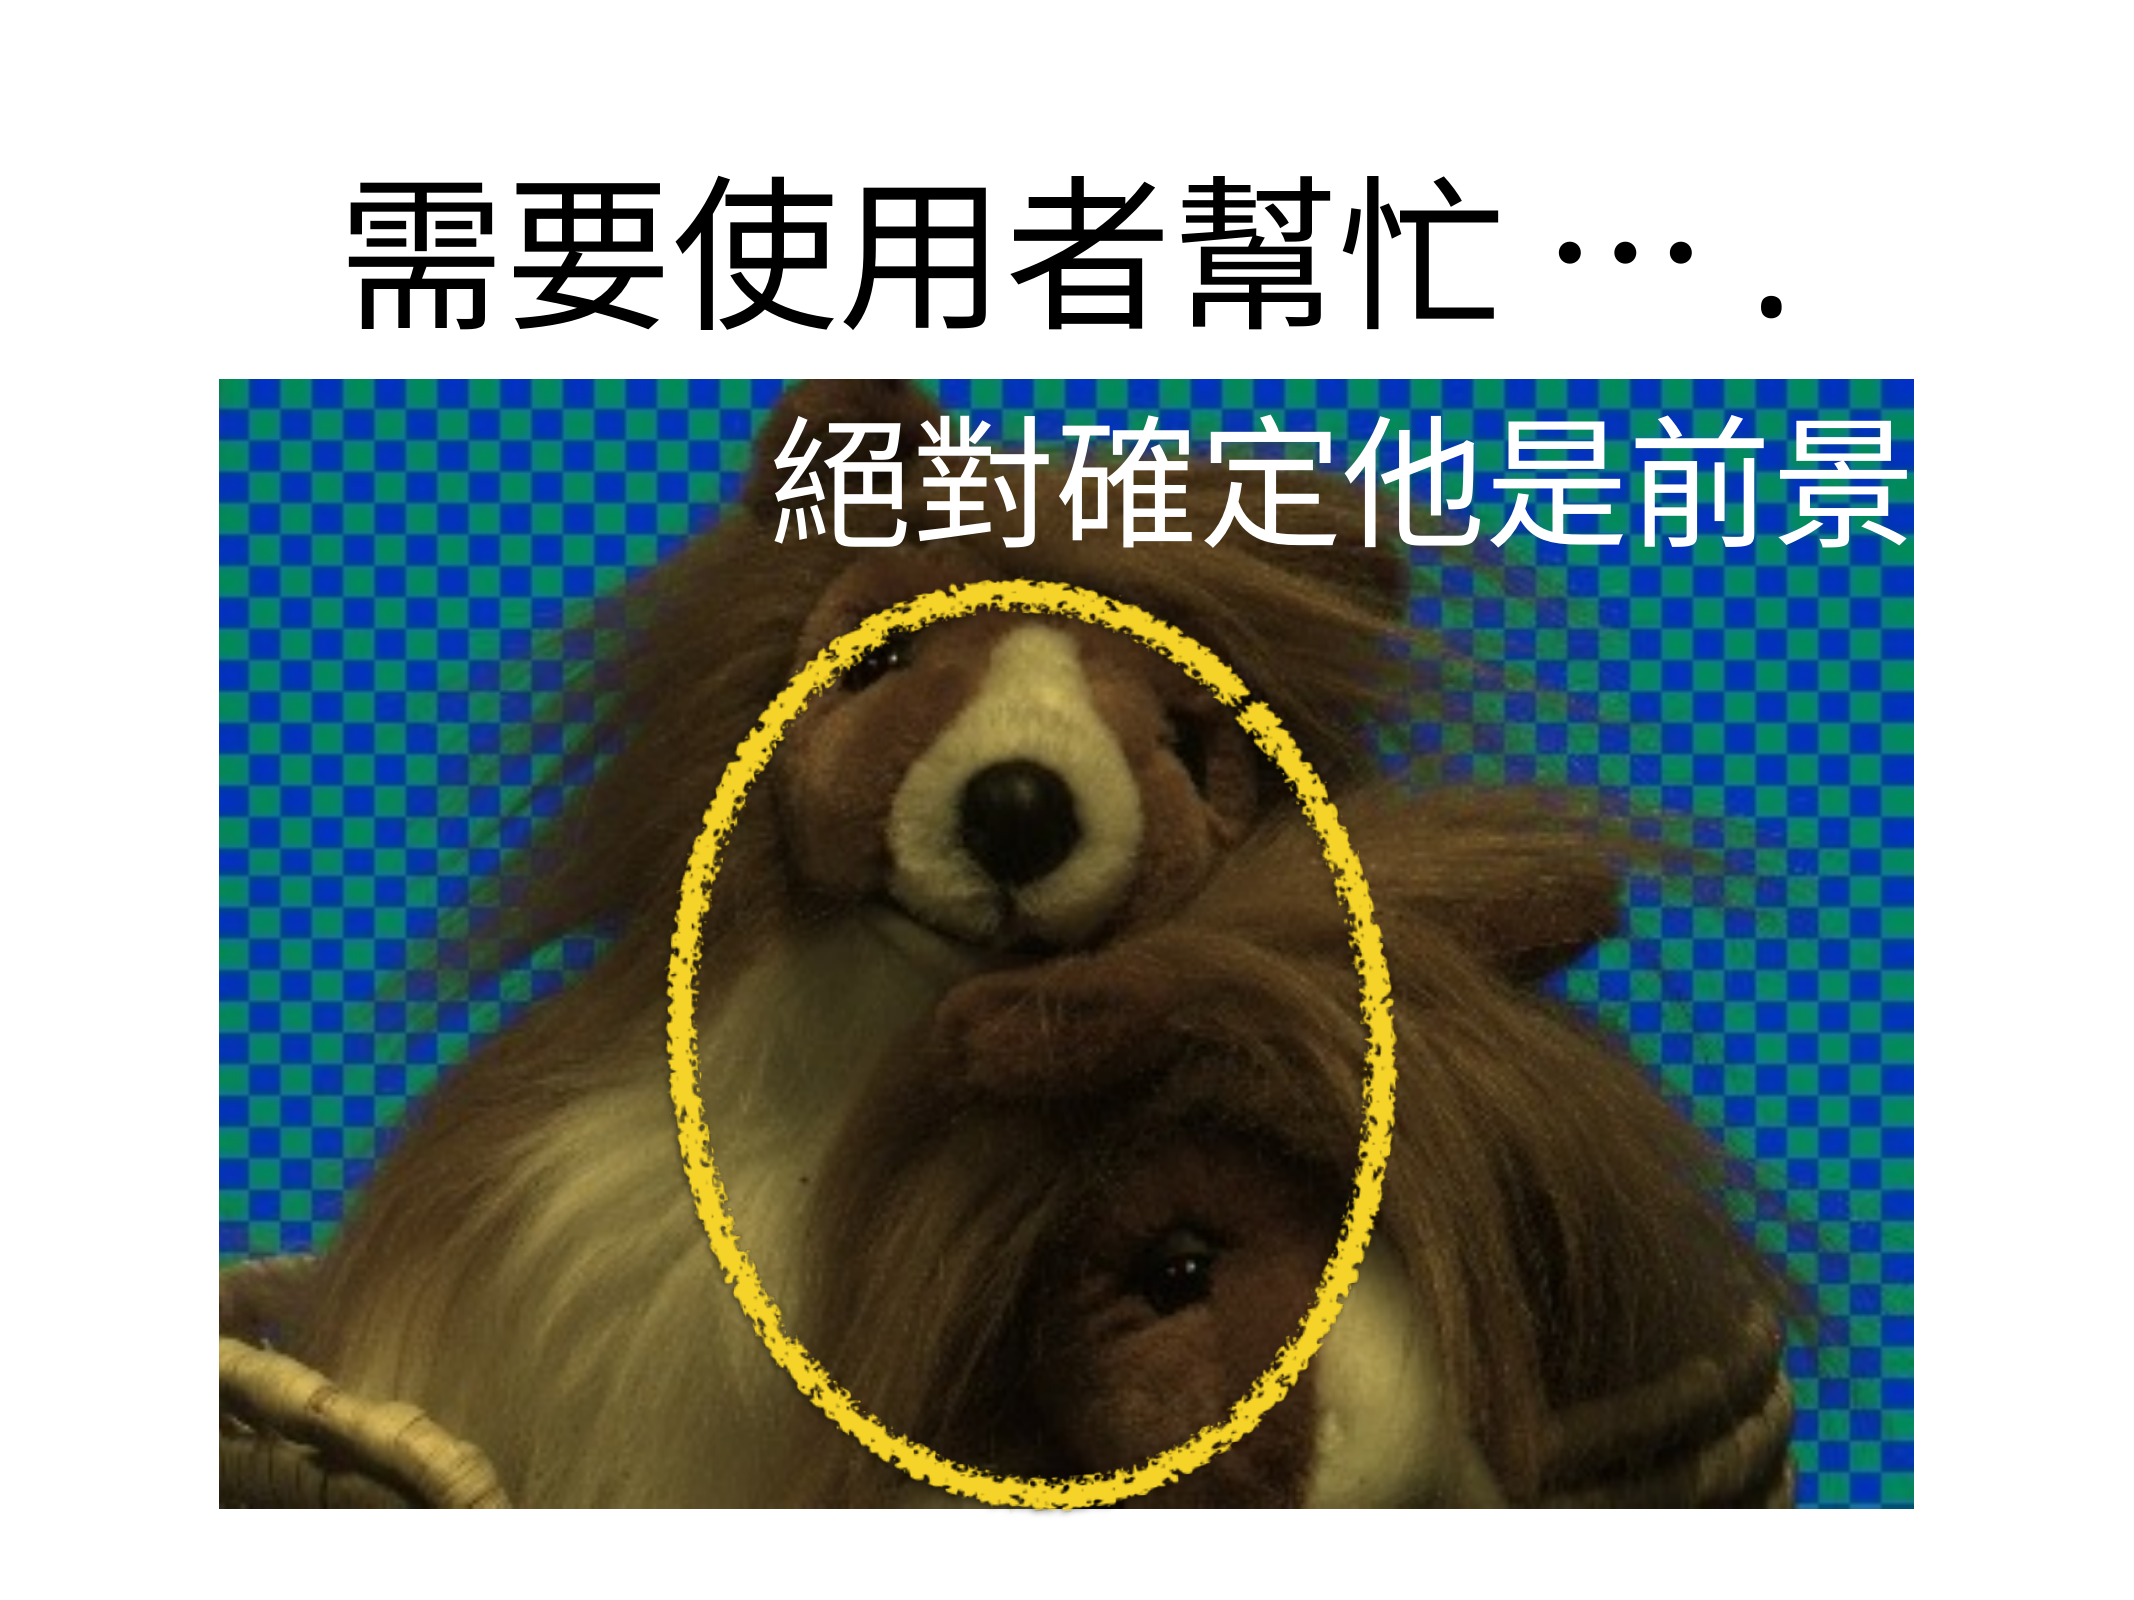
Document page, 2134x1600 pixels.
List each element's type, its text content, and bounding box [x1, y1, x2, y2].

picture [376, 599, 404, 627]
picture [1694, 567, 1723, 596]
picture [1726, 693, 1754, 721]
picture [1788, 724, 1817, 753]
picture [658, 410, 687, 439]
picture [250, 567, 279, 596]
picture [219, 693, 247, 721]
picture [1757, 630, 1786, 659]
picture [1789, 568, 1914, 753]
picture [1694, 630, 1723, 659]
title 需要使用者幫忙 …. [155, 72, 1978, 428]
picture [1820, 599, 1848, 627]
picture [407, 473, 436, 502]
text_box 絕對確定他是前景 [759, 370, 1926, 588]
picture [1852, 756, 1879, 784]
picture [219, 378, 1914, 1549]
picture [1789, 378, 1849, 408]
picture [1883, 599, 1914, 627]
picture [1882, 850, 1914, 906]
picture [1882, 567, 1914, 596]
picture [1757, 378, 1786, 408]
picture [344, 441, 405, 502]
picture [533, 378, 561, 407]
picture [1788, 661, 1817, 690]
picture [596, 378, 624, 407]
picture [1852, 378, 1914, 408]
picture [1788, 567, 1849, 628]
picture [596, 442, 624, 470]
picture [501, 378, 530, 408]
picture [1663, 378, 1691, 407]
picture [1726, 378, 1754, 407]
picture [219, 568, 247, 595]
picture [1882, 755, 1914, 815]
picture [407, 410, 436, 439]
picture [282, 378, 310, 407]
picture [219, 756, 247, 784]
